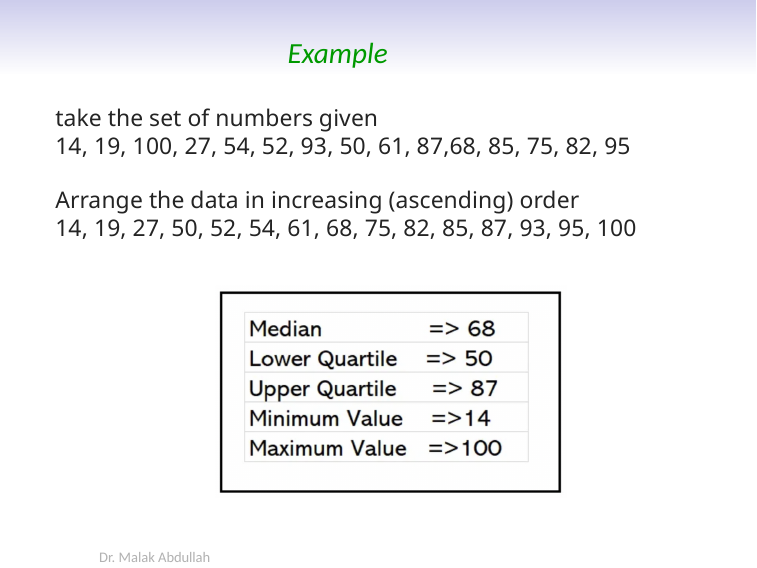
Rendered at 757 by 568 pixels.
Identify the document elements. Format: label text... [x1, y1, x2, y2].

footer Dr. Malak Abdullah [0, 548, 332, 566]
picture [215, 285, 567, 499]
text_box take the set of numbers given 14, 19, 100, 27, 54, 52, 93, 50, 61, 87,68, 85, 75, 82, 95 Arrange the data in increasing (ascending) order 14, 19, 27, 50, 52, 54, 61, 68, 75, 82, 85, 87, 93, 95, 100 [40, 96, 729, 276]
title Example [287, 34, 469, 70]
picture [0, 0, 756, 74]
